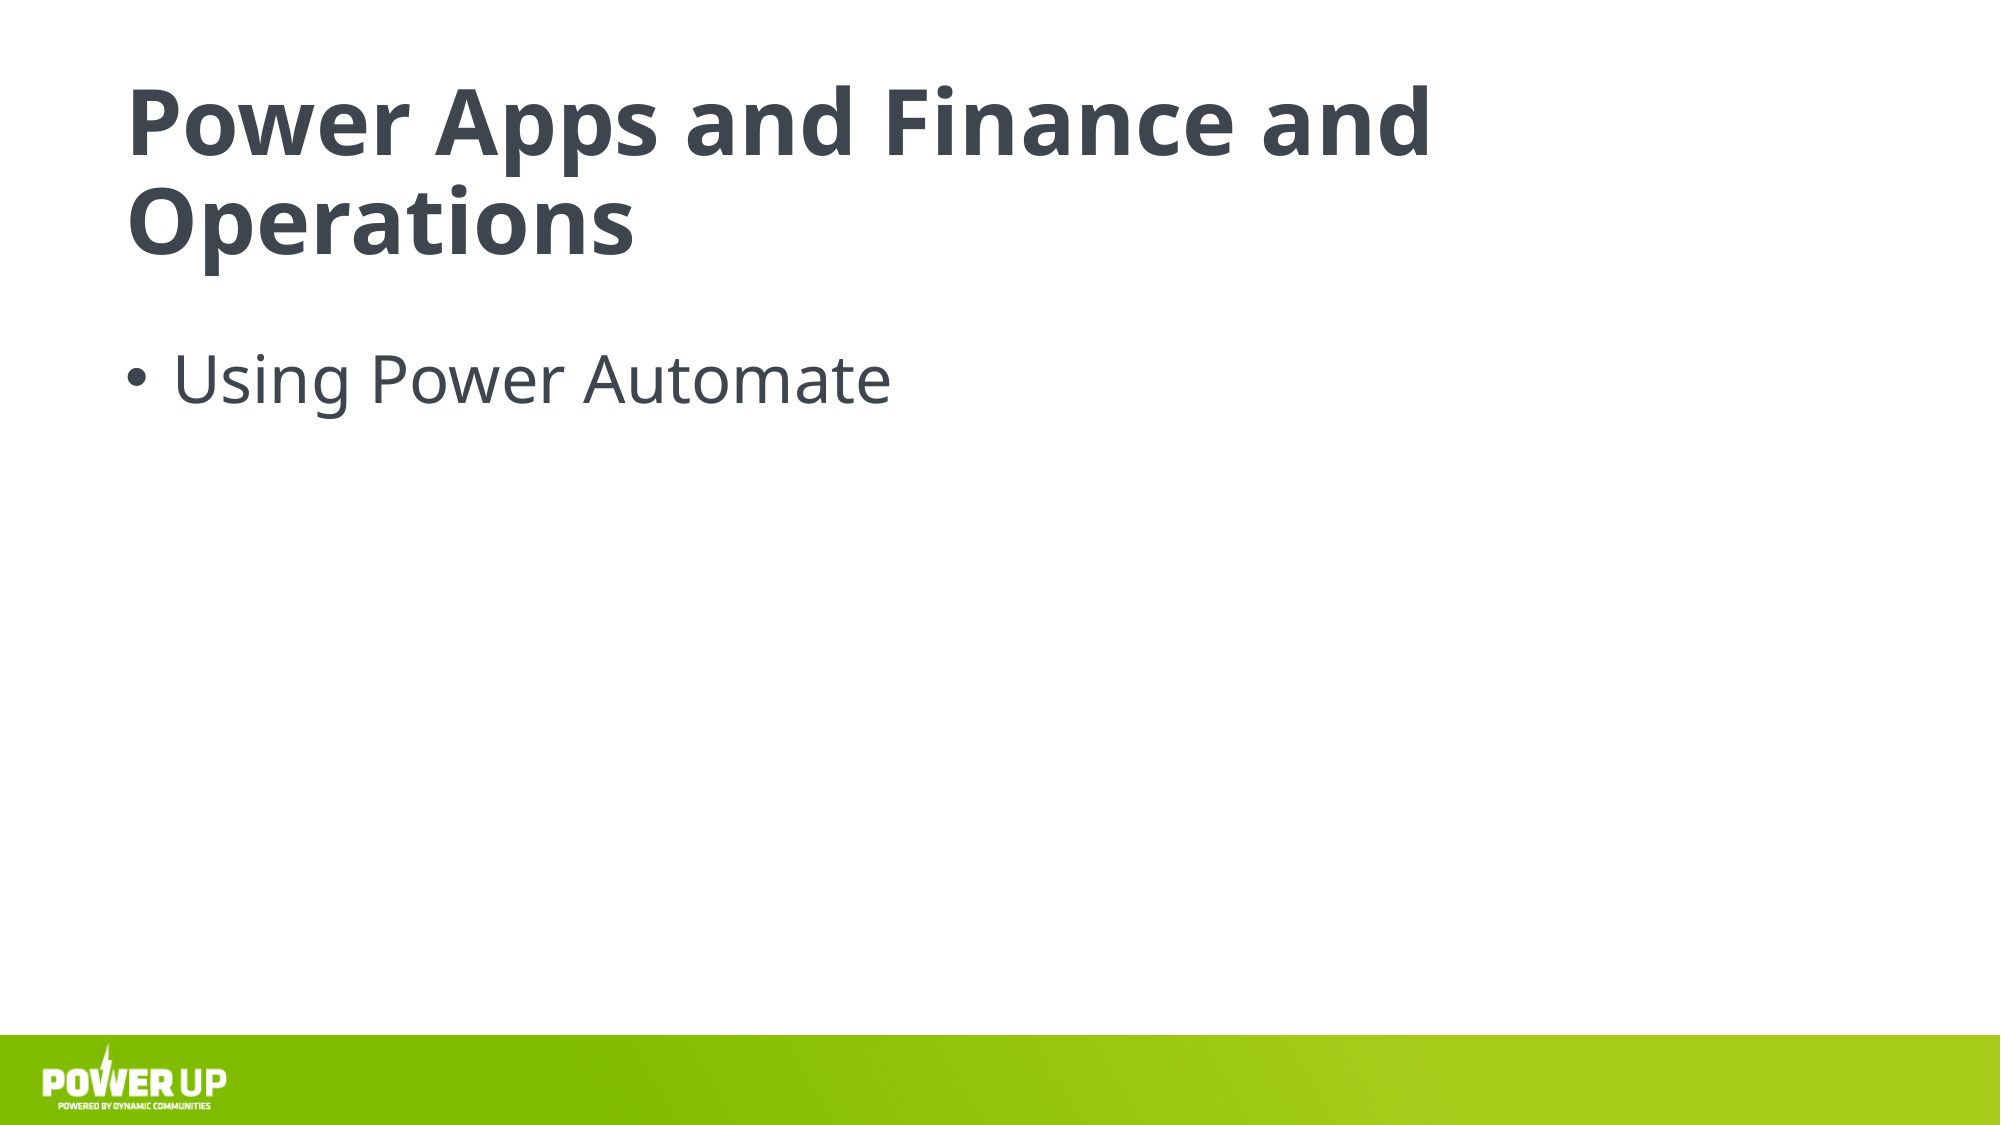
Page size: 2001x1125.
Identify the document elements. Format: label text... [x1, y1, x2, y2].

picture [0, 1035, 2000, 1125]
title Power Apps and Finance and Operations [110, 72, 1975, 279]
text_box Using Power Automate [110, 329, 1207, 424]
